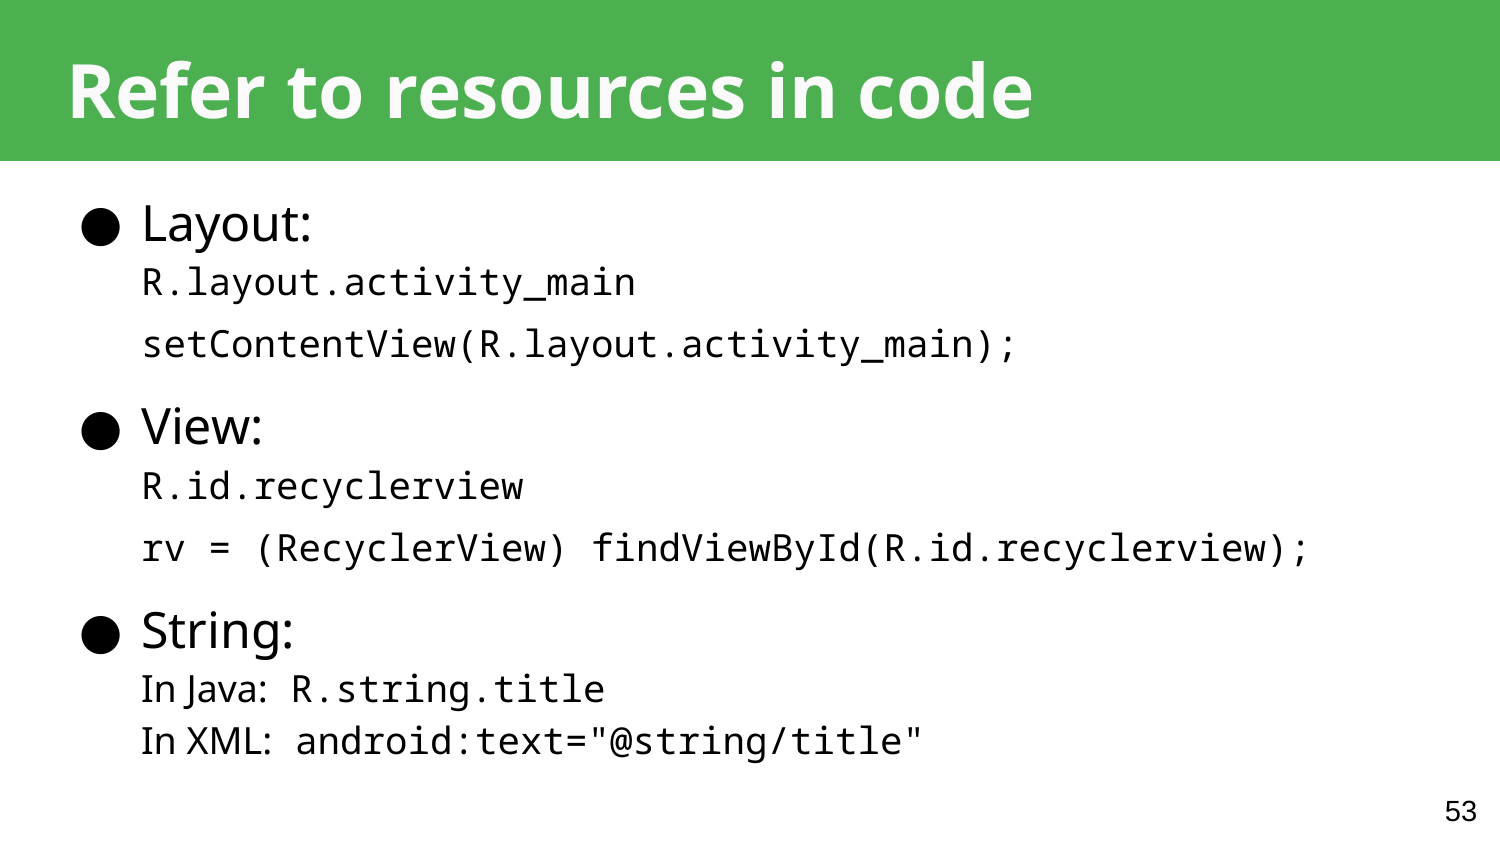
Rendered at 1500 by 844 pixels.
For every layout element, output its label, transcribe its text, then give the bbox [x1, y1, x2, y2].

list Layout: R.layout.activity_main setContentView(R.layout.activity_main); View: R.id.recyclerview rv = (RecyclerView) findViewById(R.id.recyclerview); String: In Java: R.string.title In XML: android:text="@string/title" [51, 167, 1480, 766]
title Refer to resources in code [51, 28, 1449, 122]
slide_number 53 [1402, 777, 1493, 842]
